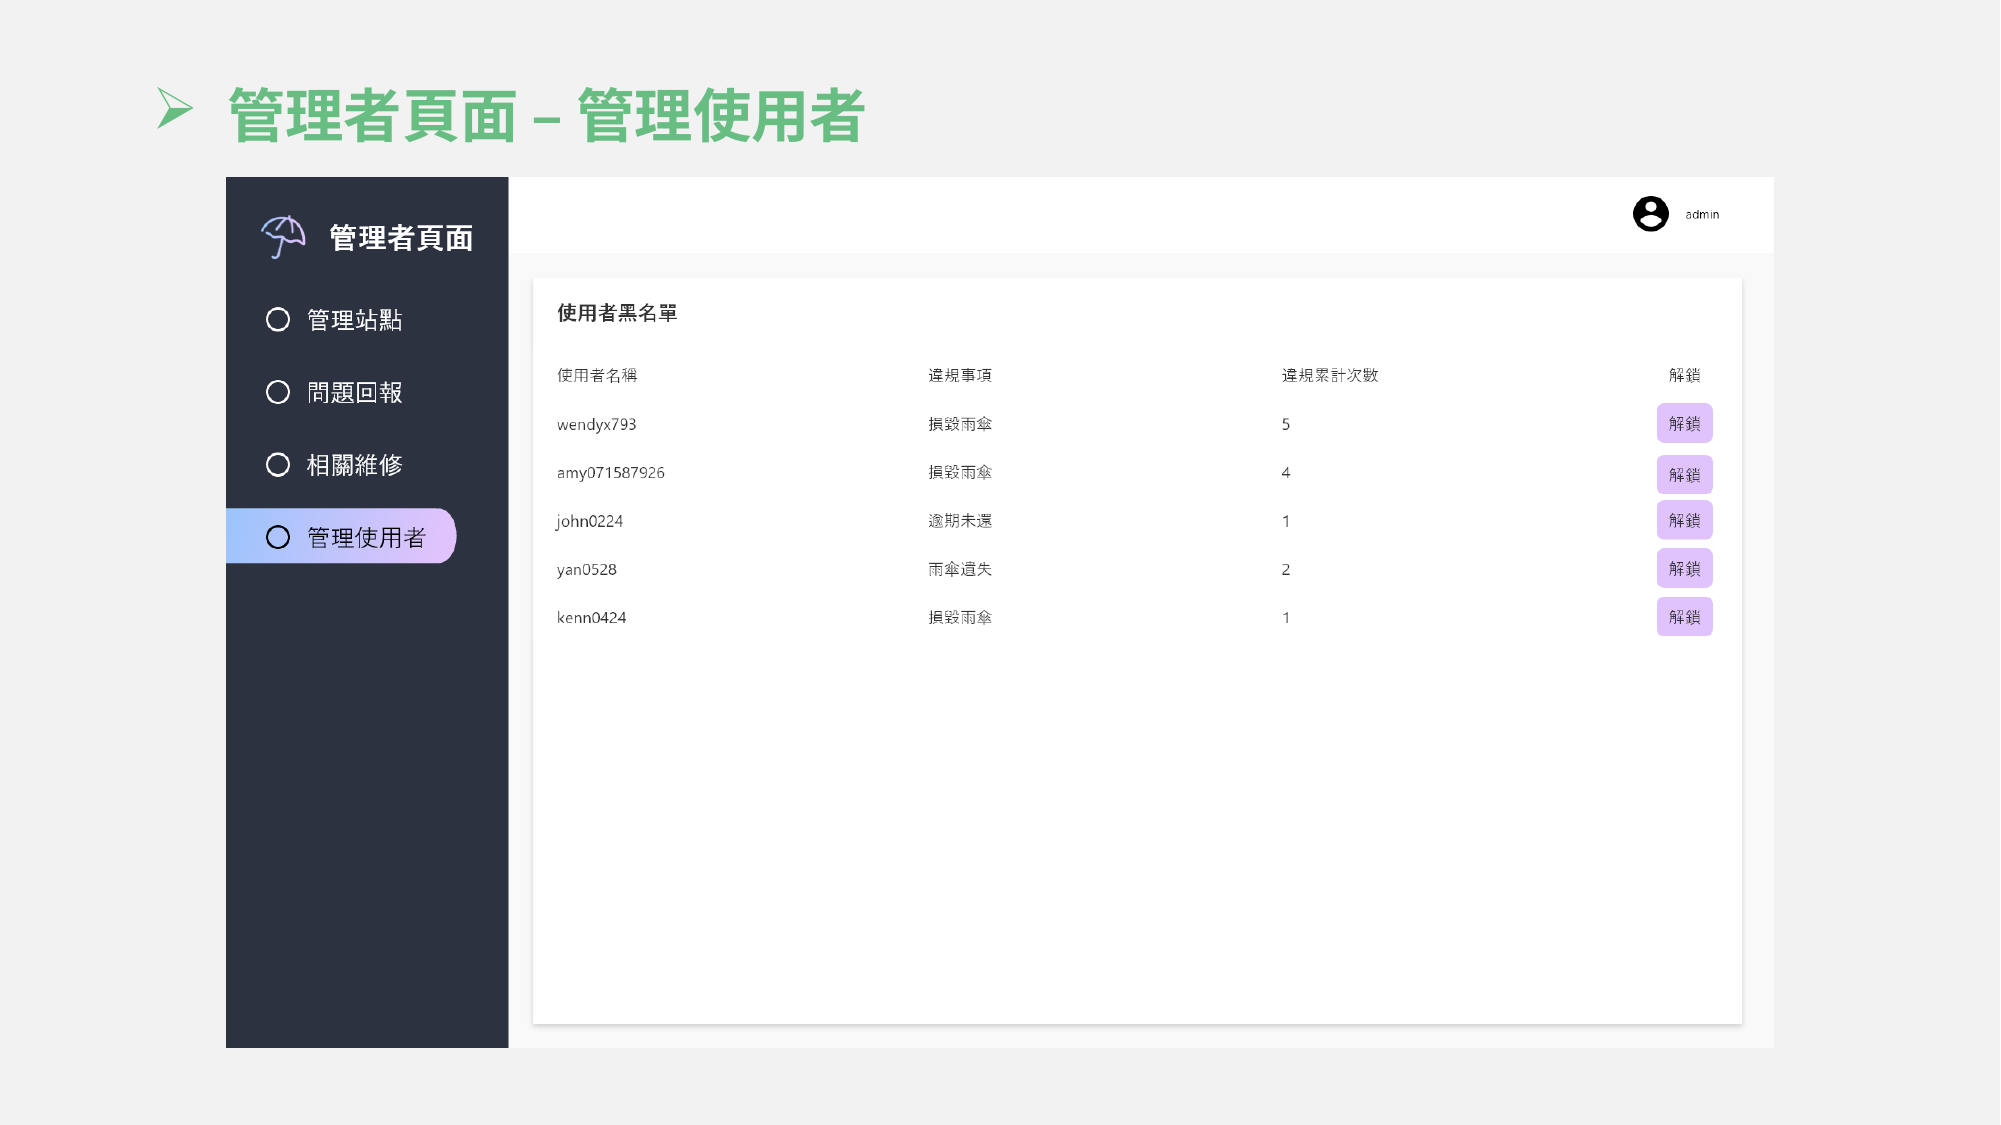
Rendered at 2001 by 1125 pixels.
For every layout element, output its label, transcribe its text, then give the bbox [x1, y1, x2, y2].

title 管理者頁面 – 管理使用者 [137, 59, 1863, 178]
picture [226, 177, 1774, 1048]
